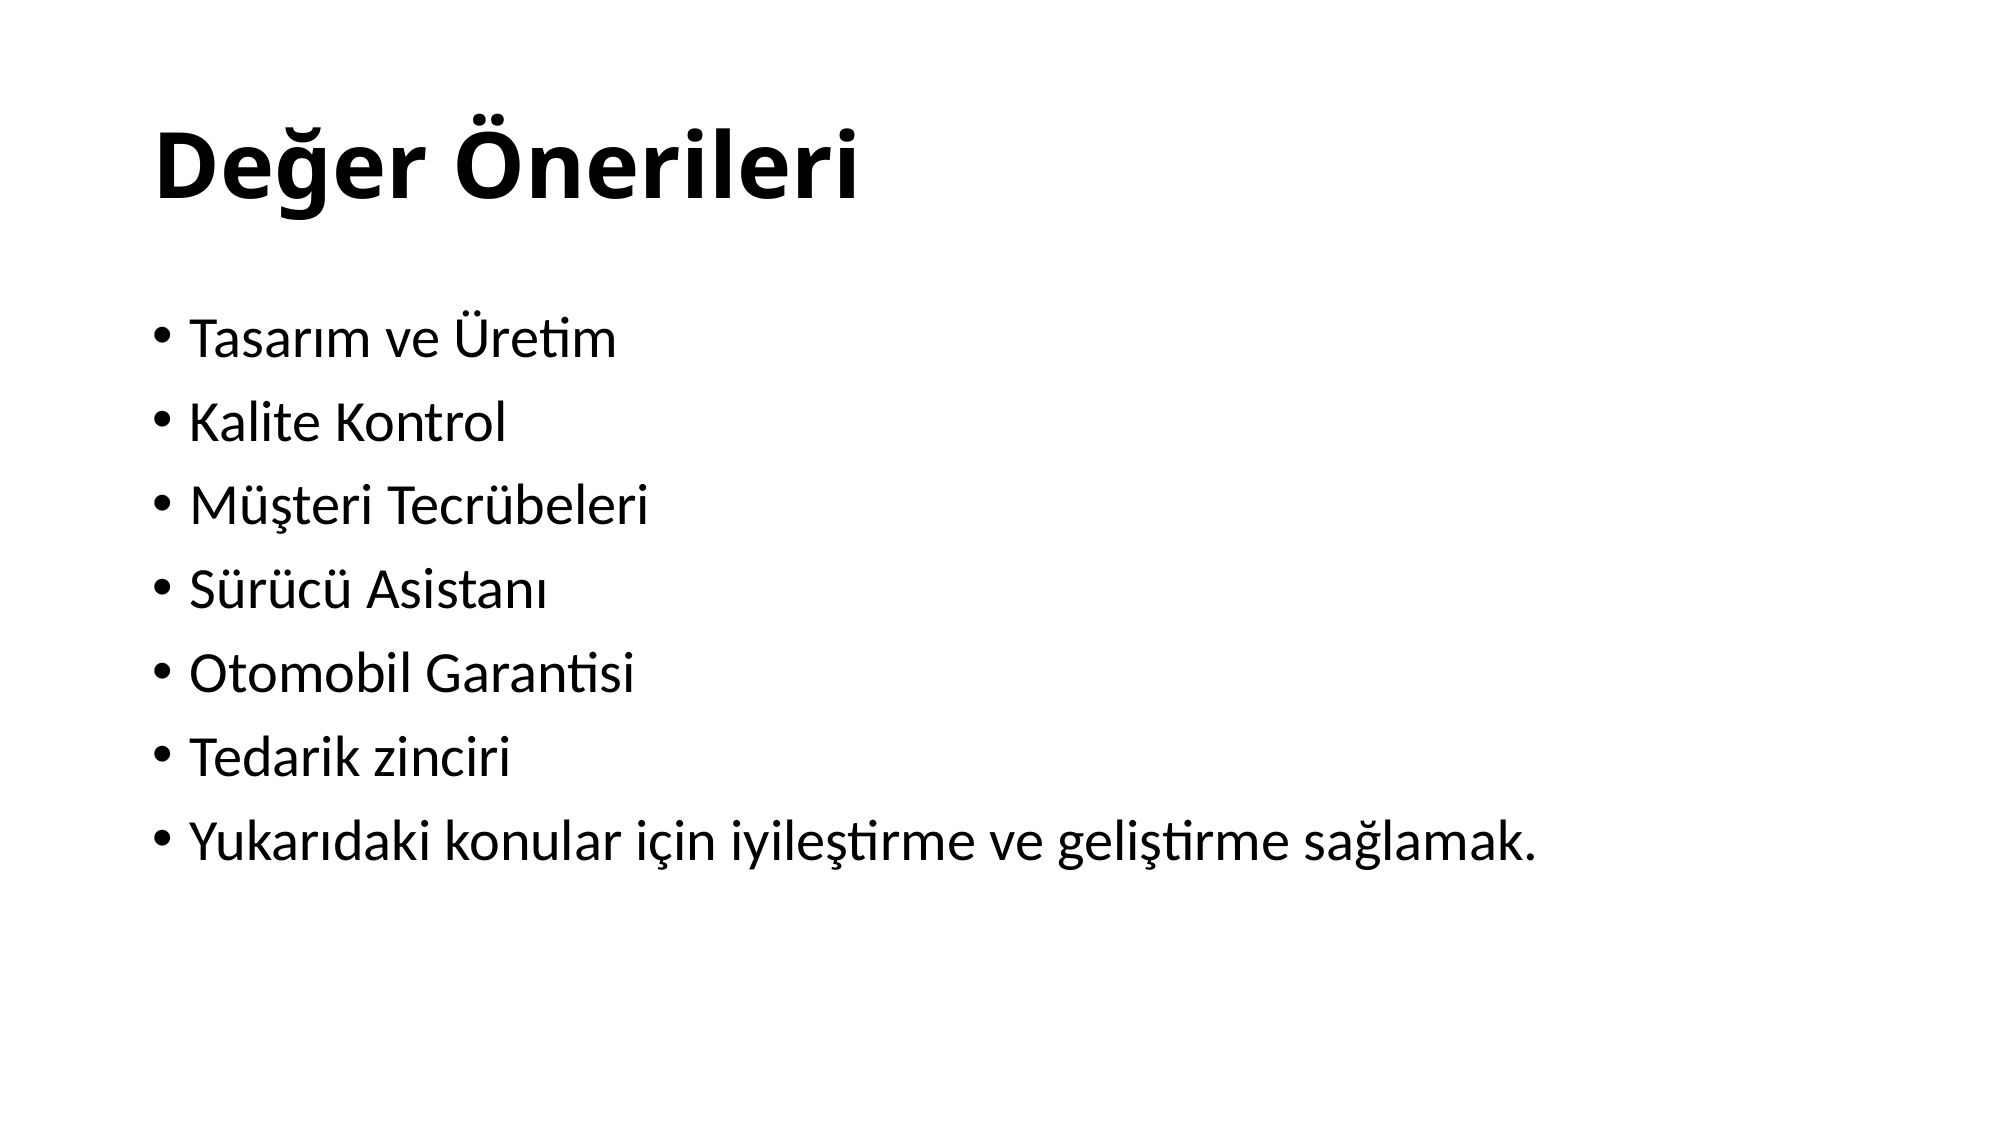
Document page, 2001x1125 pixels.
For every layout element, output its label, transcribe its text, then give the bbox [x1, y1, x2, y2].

title Değer Önerileri [137, 59, 1863, 278]
list Tasarım ve Üretim Kalite Kontrol Müşteri Tecrübeleri Sürücü Asistanı Otomobil Garantisi Tedarik zinciri Yukarıdaki konular için iyileştirme ve geliştirme sağlamak. [137, 299, 1863, 1014]
